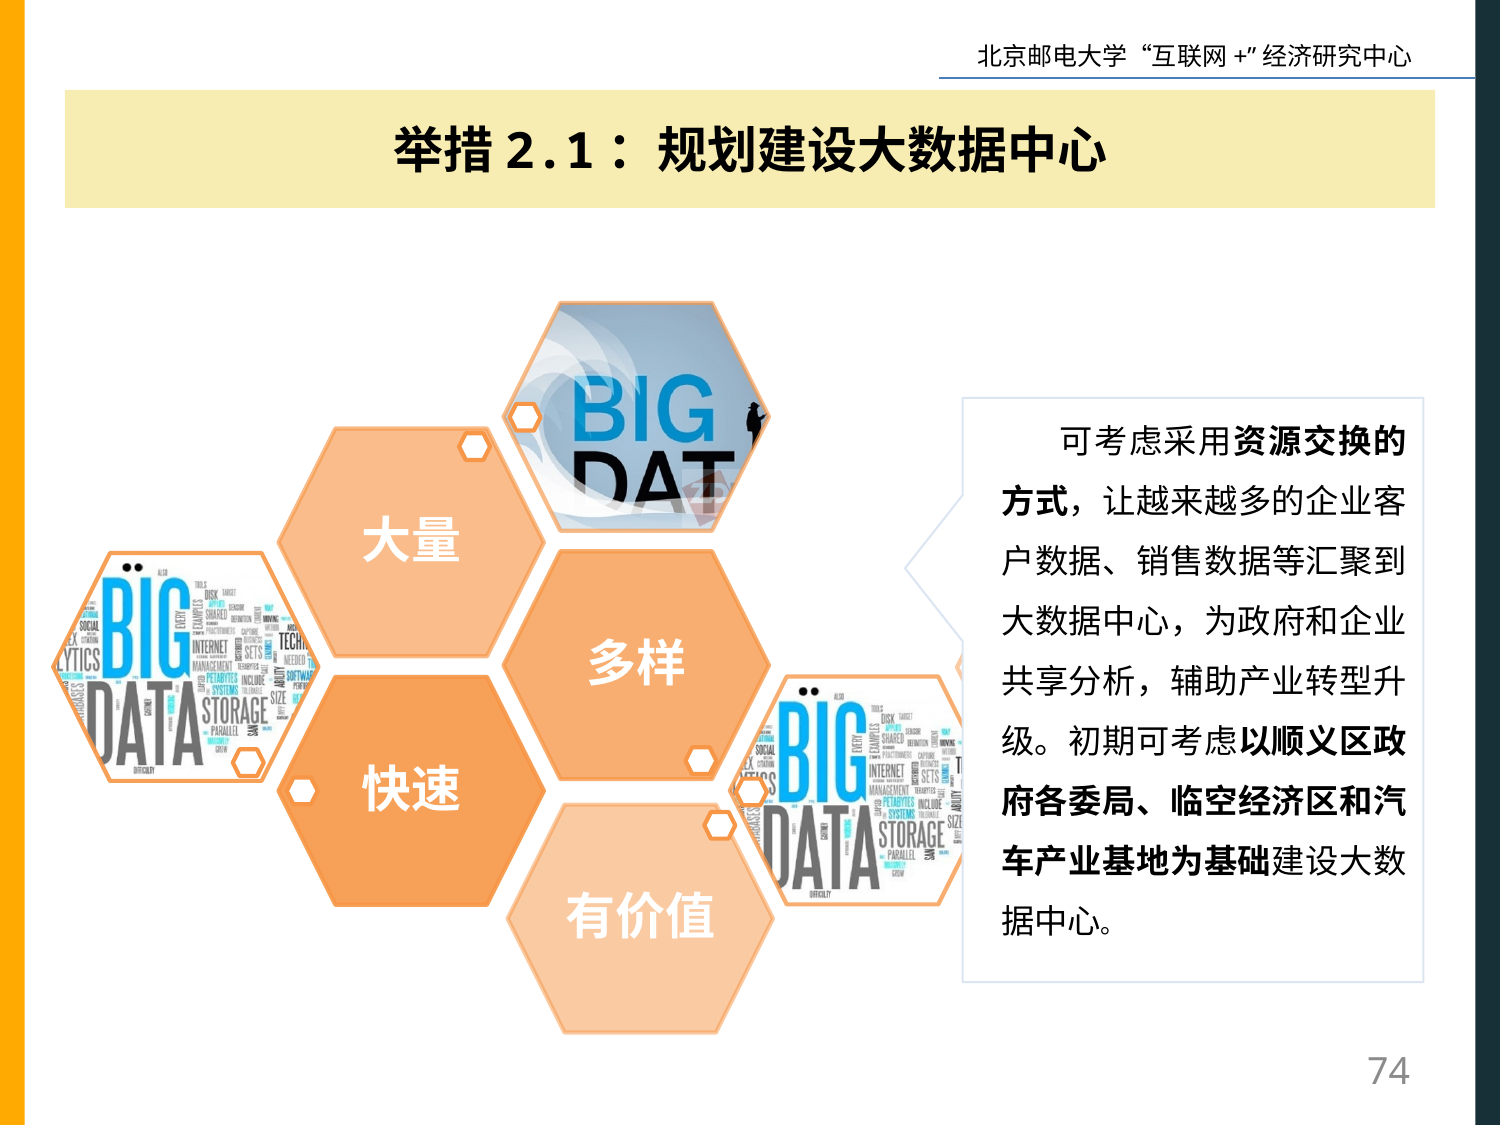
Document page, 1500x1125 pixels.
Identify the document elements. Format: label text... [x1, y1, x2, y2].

slide_number 74 [1074, 1042, 1425, 1103]
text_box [898, 457, 1488, 919]
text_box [52, 148, 1223, 1059]
text_box 举措2.1：规划建设大数据中心 [63, 88, 1437, 210]
